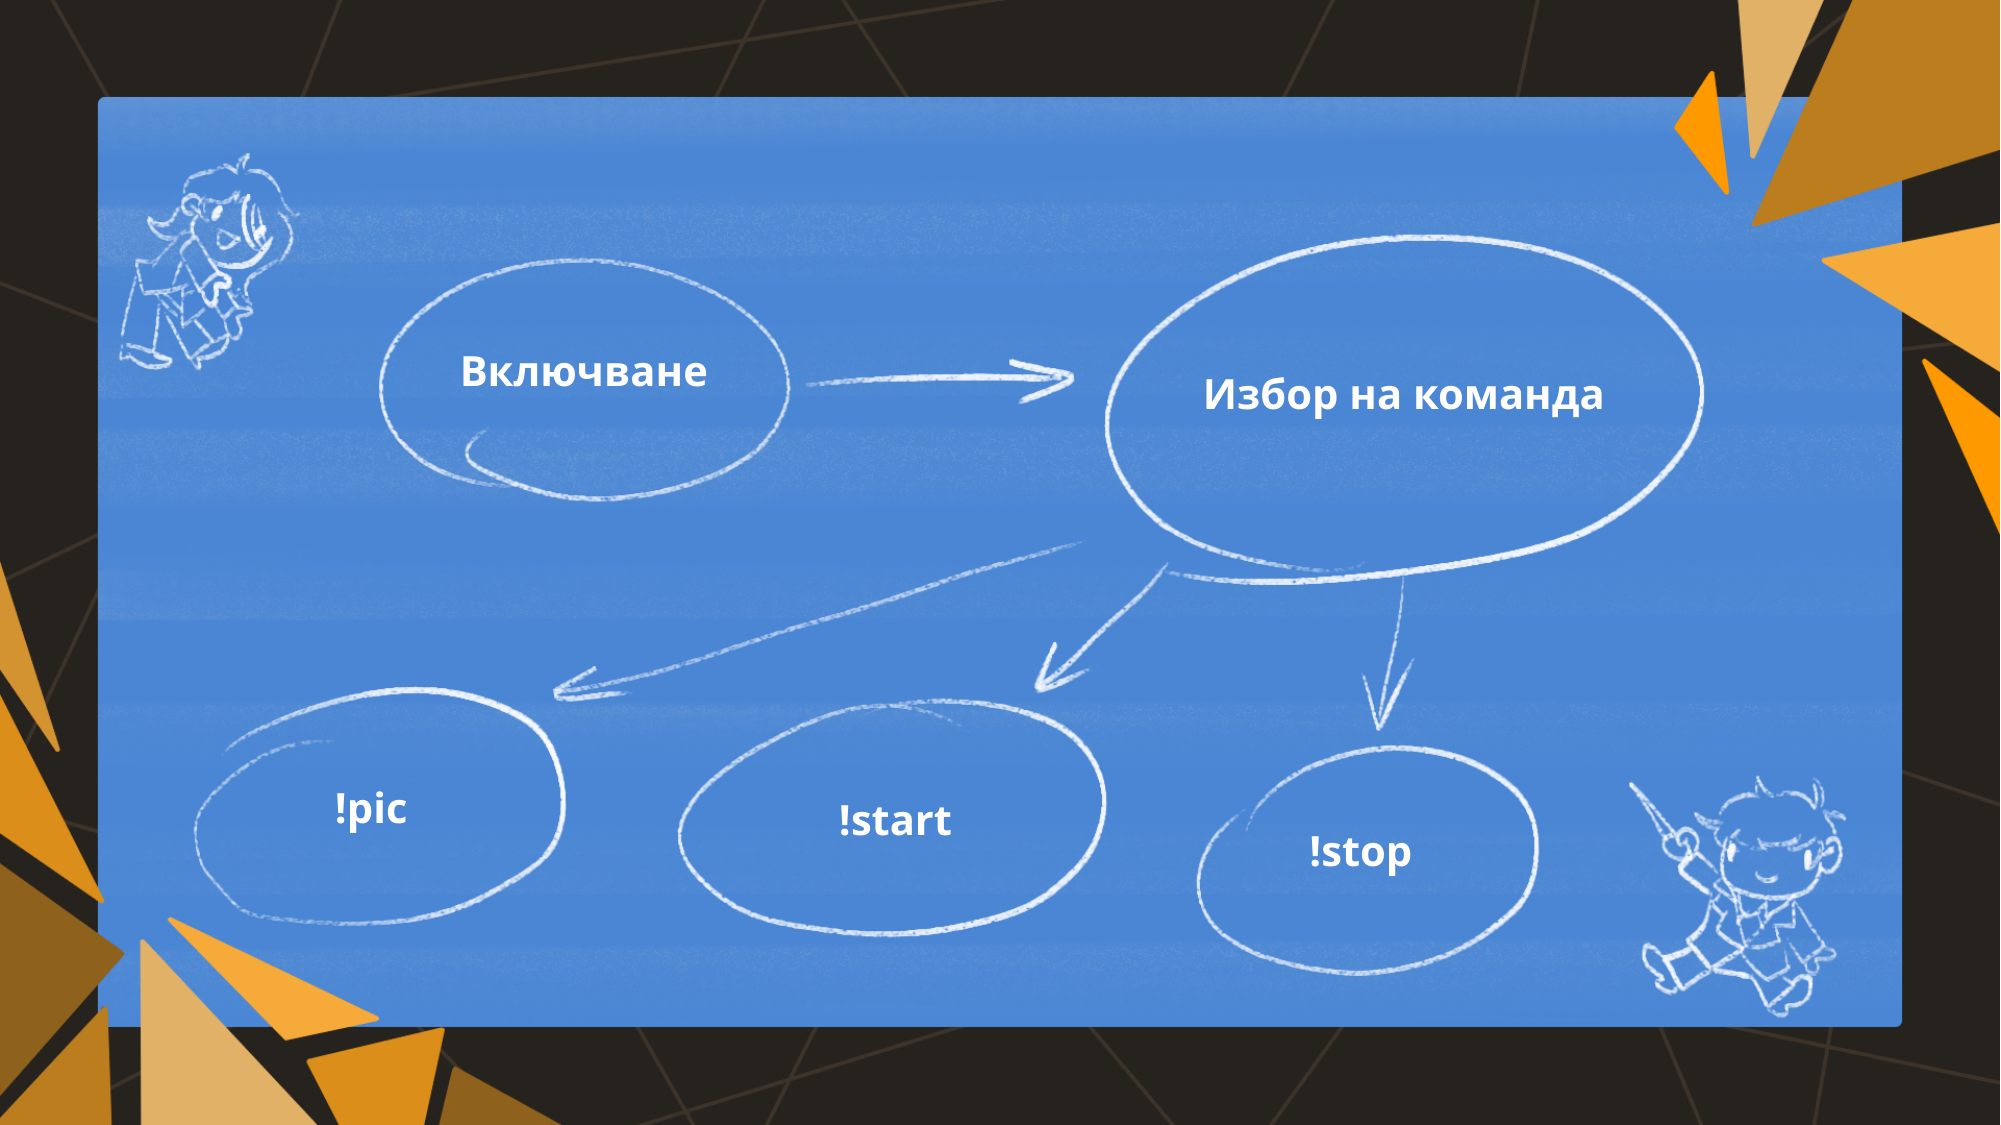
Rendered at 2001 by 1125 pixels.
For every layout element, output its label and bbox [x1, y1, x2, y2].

list [0, 0, 2000, 1125]
